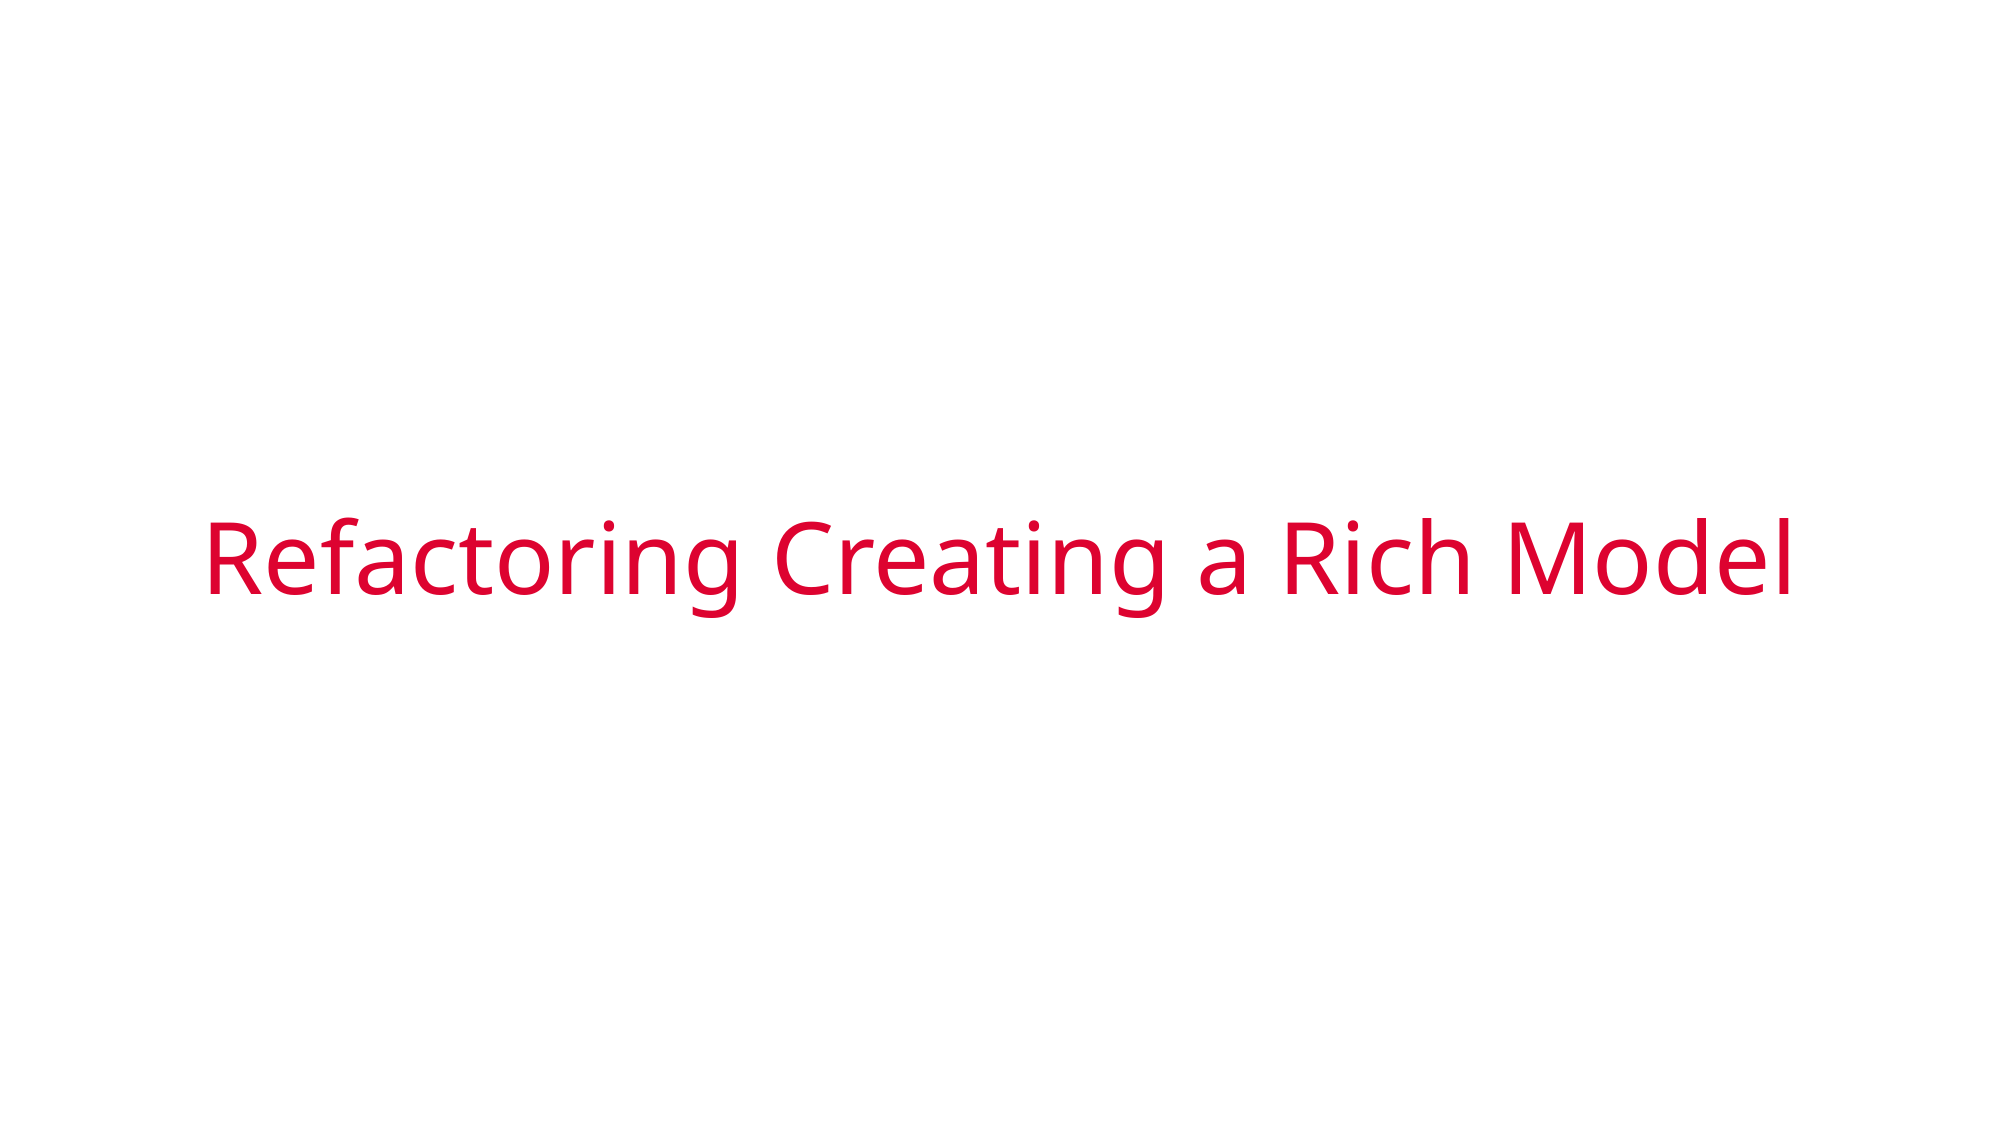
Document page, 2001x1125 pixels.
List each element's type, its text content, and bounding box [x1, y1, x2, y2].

title Refactoring Creating a Rich Model [0, 0, 2000, 1125]
